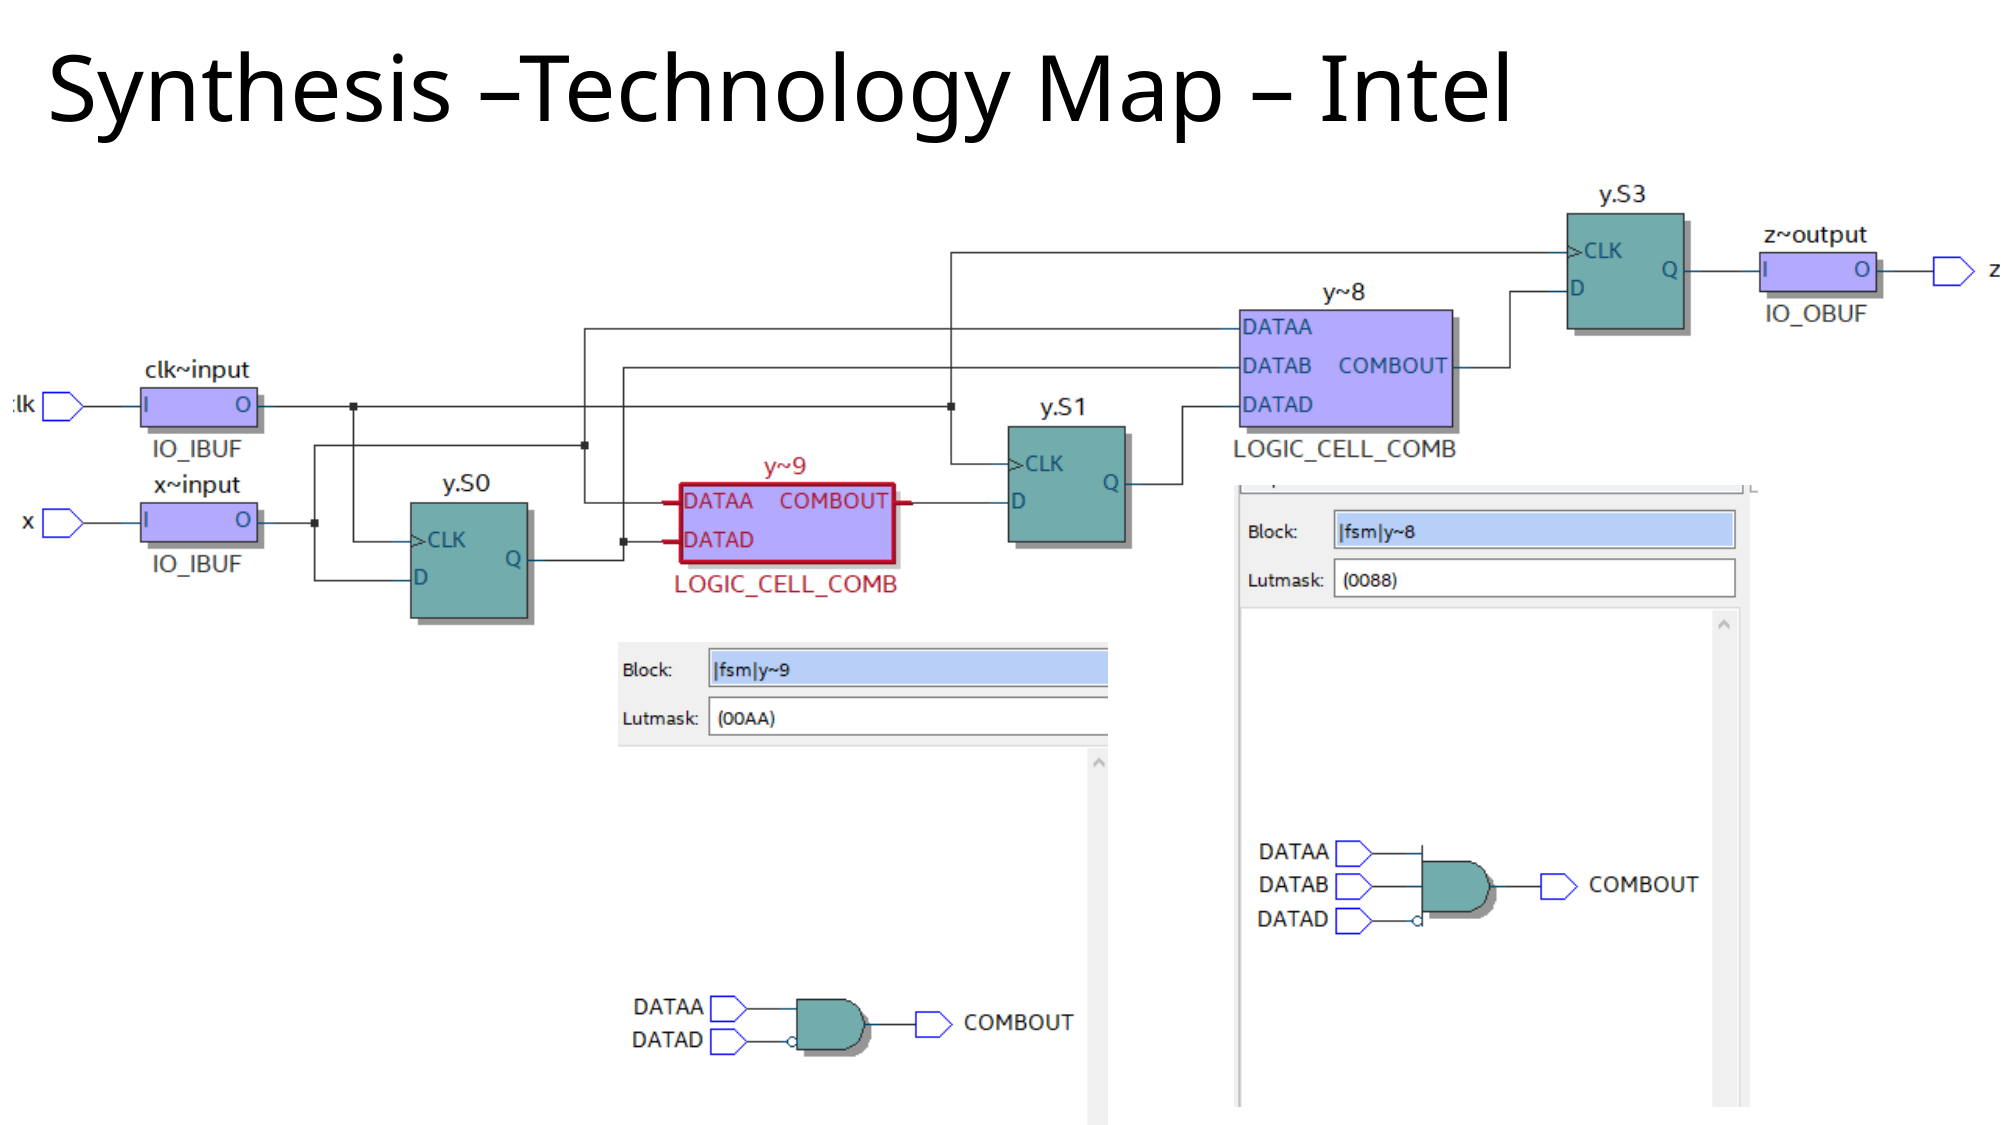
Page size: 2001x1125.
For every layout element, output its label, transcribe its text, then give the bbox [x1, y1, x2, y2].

title Synthesis –Technology Map – Intel [32, 18, 1758, 148]
picture [13, 148, 2000, 1125]
